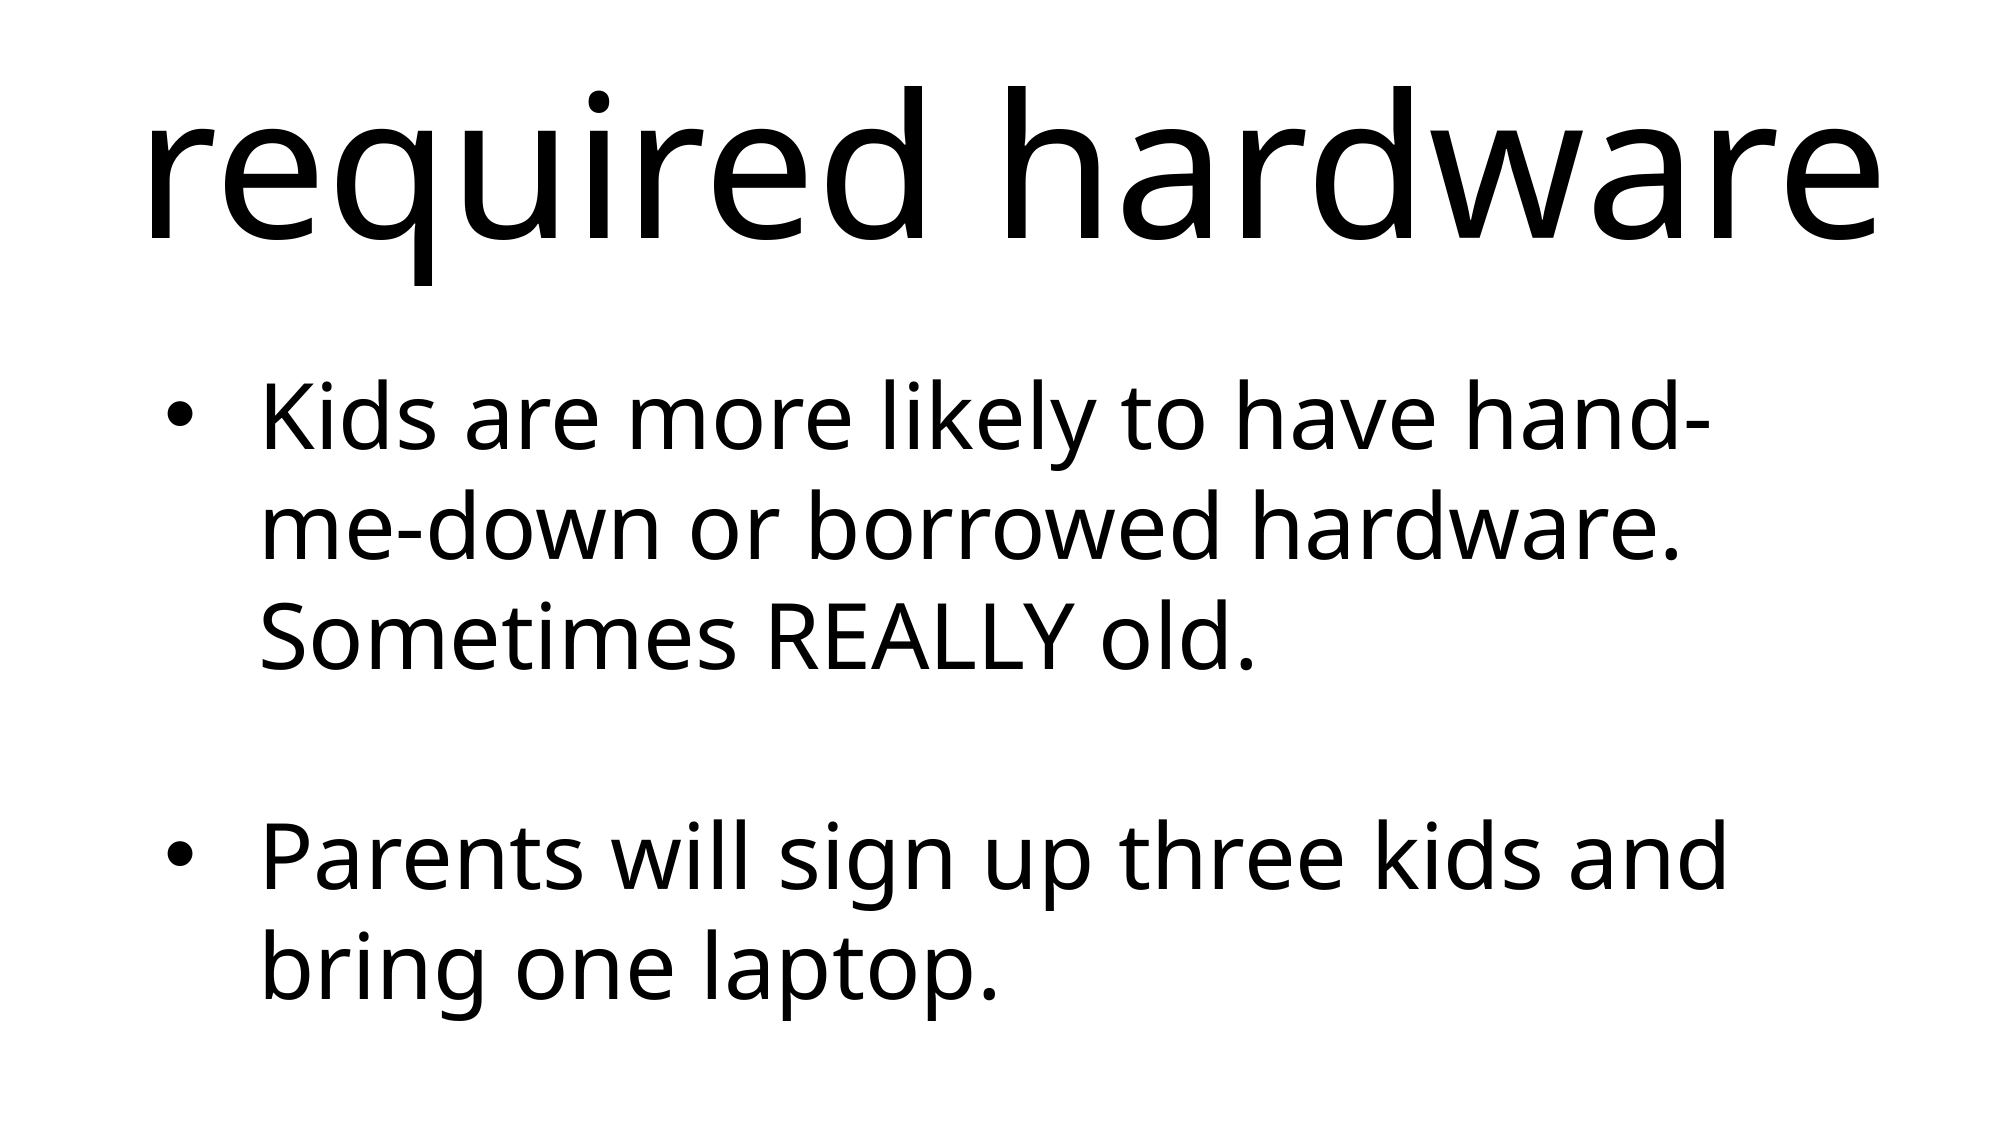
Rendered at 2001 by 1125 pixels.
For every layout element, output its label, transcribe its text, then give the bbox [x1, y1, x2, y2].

text_box required hardware [120, 31, 1904, 287]
text_box Kids are more likely to have hand-me-down or borrowed hardware. Sometimes REALLY old. Parents will sign up three kids and bring one laptop. [150, 350, 1809, 1125]
